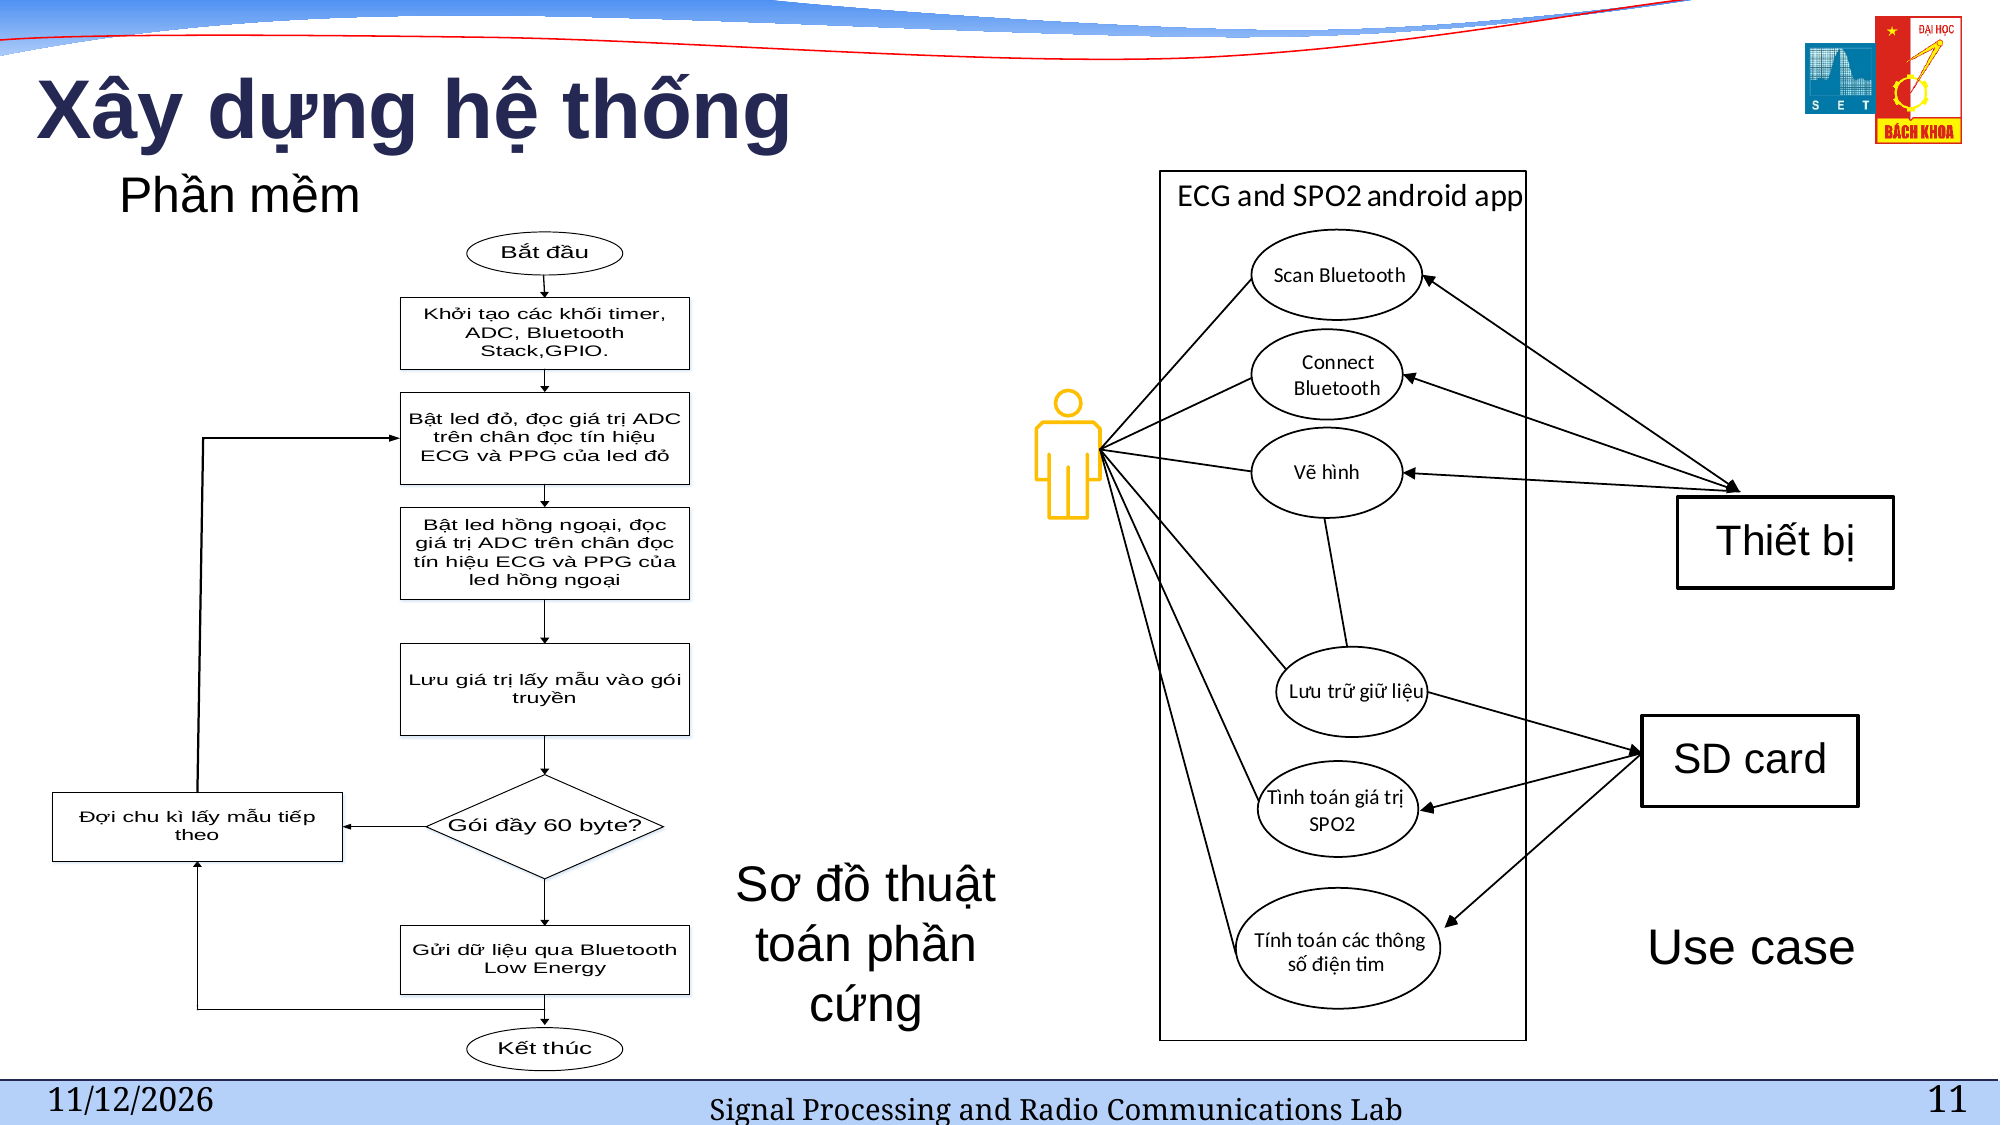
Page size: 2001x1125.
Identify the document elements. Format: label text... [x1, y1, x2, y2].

title Xây dựng hệ thống [35, 31, 1791, 156]
picture [47, 230, 700, 1072]
picture [1813, 101, 1818, 109]
slide_number 11 [1800, 1096, 1969, 1125]
picture [1032, 165, 1896, 1041]
text_box Sơ đồ thuật toán phần cứng [700, 844, 1032, 1039]
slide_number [47, 1093, 477, 1124]
picture [1810, 48, 1871, 95]
footer Signal Processing and Radio Communications Lab [634, 1082, 1480, 1125]
picture [1863, 101, 1868, 109]
picture [1875, 16, 1962, 144]
text_box Phần mềm [104, 155, 758, 230]
picture [1838, 101, 1843, 110]
